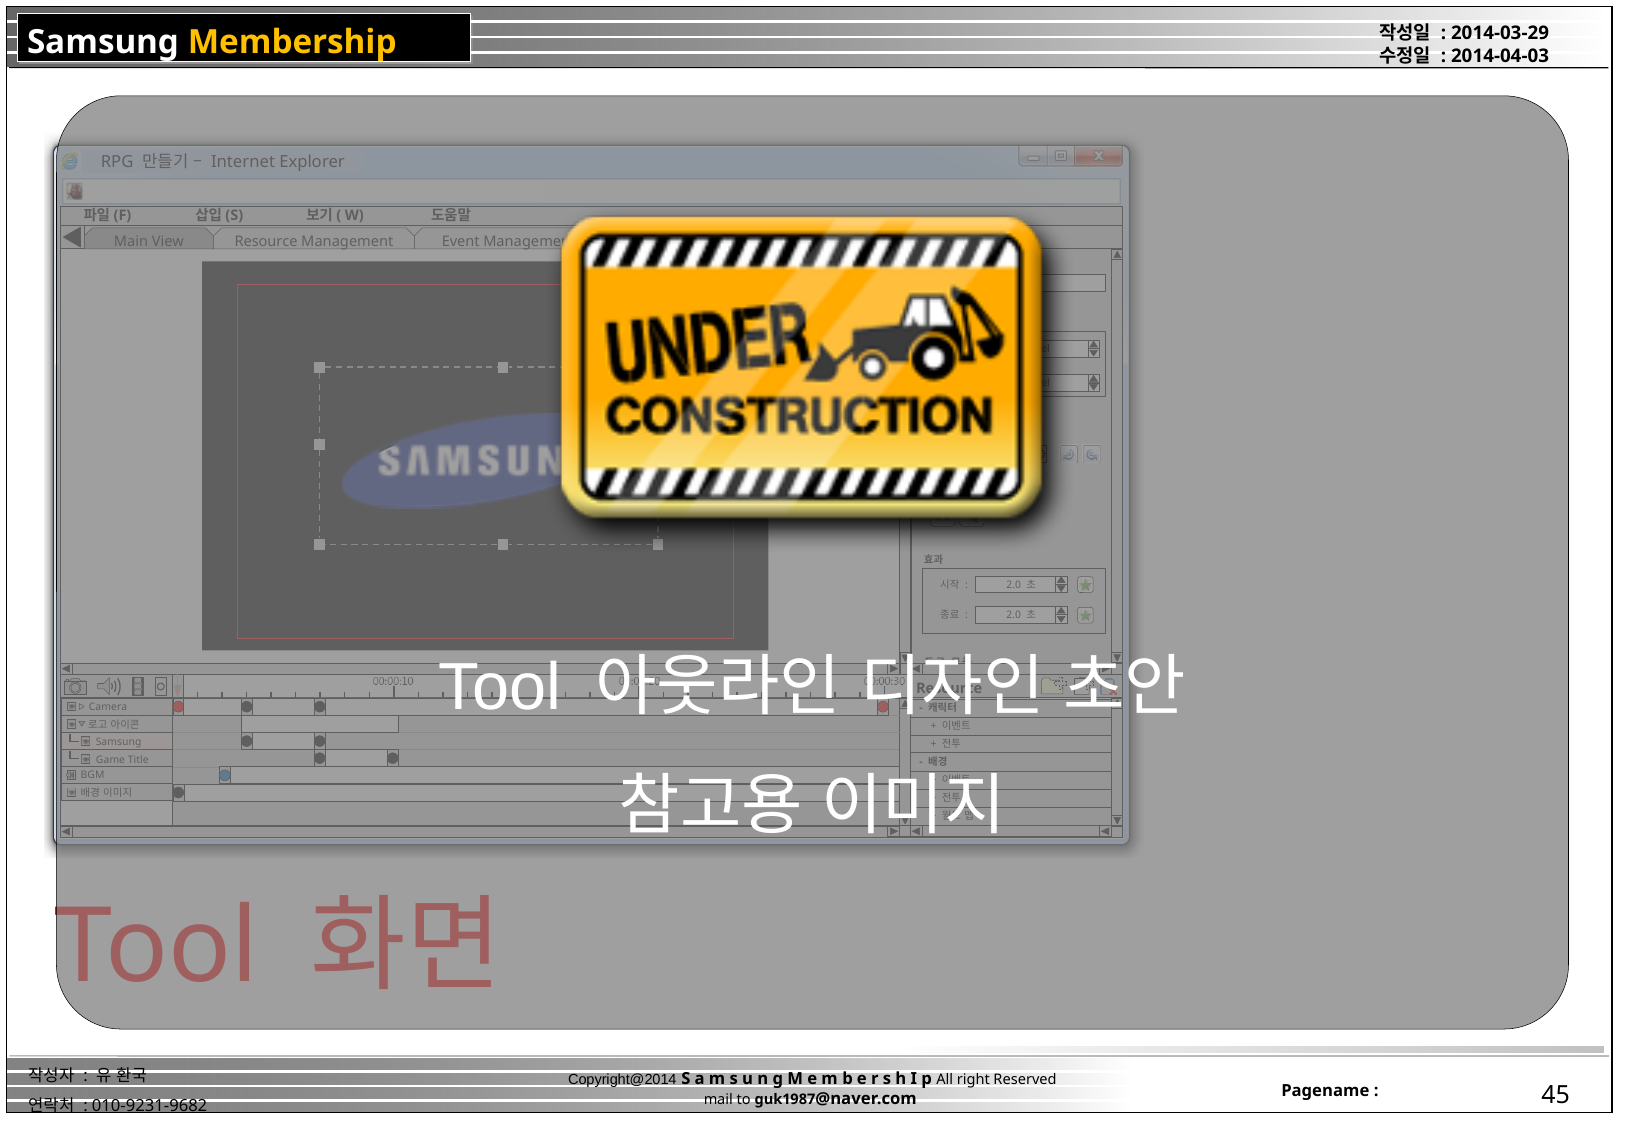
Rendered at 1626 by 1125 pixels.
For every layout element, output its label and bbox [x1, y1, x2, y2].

text_box [895, 1046, 1604, 1053]
picture [44, 132, 56, 858]
text_box [39, 95, 1569, 1030]
